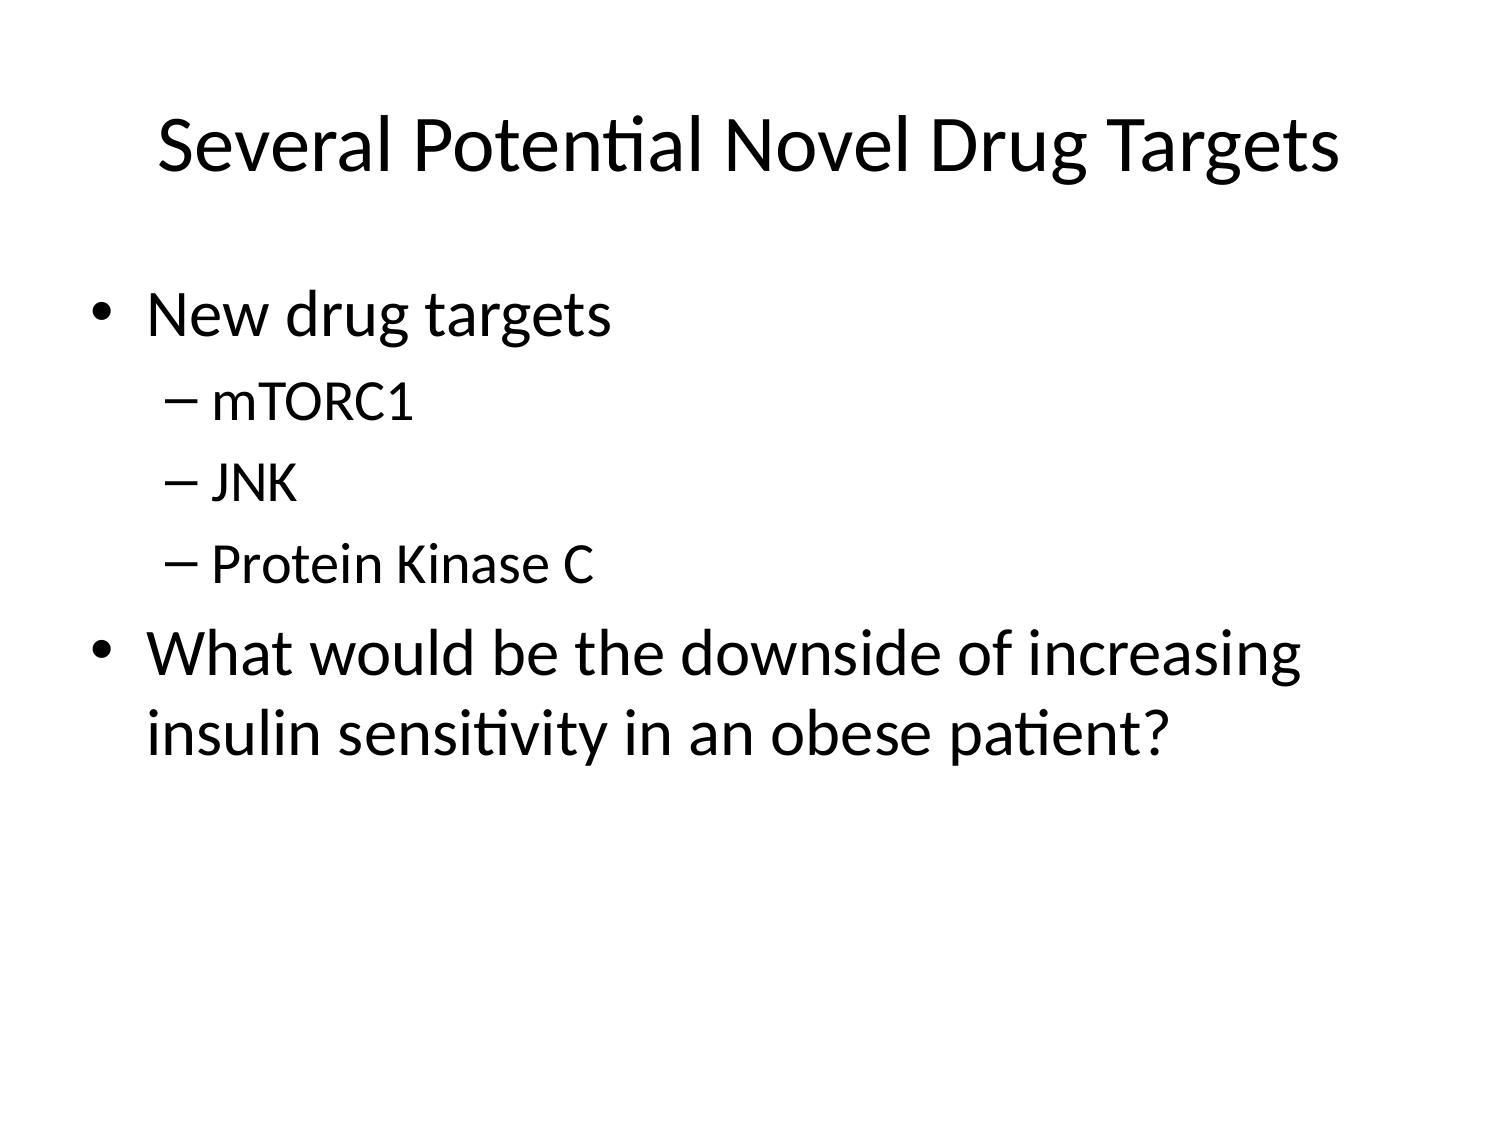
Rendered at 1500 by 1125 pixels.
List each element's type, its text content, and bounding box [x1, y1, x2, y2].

title Several Potential Novel Drug Targets [75, 45, 1425, 233]
list New drug targets mTORC1 JNK Protein Kinase C What would be the downside of increasing insulin sensitivity in an obese patient? [75, 262, 1425, 1005]
